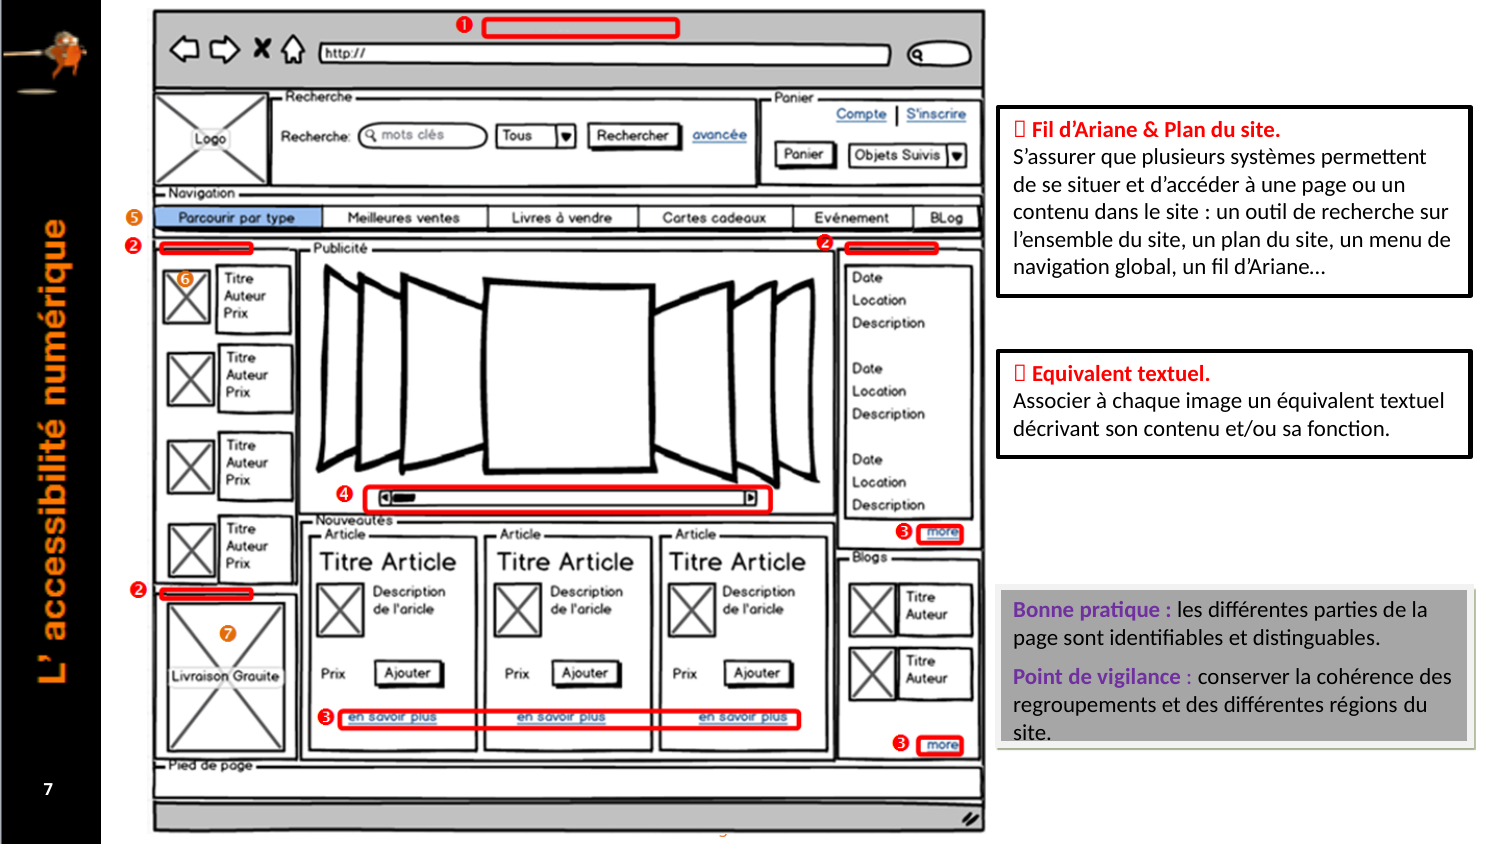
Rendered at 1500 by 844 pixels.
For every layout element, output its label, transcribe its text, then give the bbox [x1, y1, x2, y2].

text_box  Equivalent textuel. Associer à chaque image un équivalent textuel décrivant son contenu et/ou sa fonction. [996, 349, 1473, 459]
picture [0, 0, 101, 844]
text_box Bonne pratique : les différentes parties de la page sont identifiables et distinguables. Point de vigilance : conserver la cohérence des regroupements et des différentes régions du site. [998, 587, 1471, 745]
text_box  Fil d’Ariane & Plan du site. S’assurer que plusieurs systèmes permettent de se situer et d’accéder à une page ou un contenu dans le site : un outil de recherche sur l’ensemble du site, un plan du site, un menu de navigation global, un fil d’Ariane… [996, 105, 1473, 298]
picture [106, 8, 987, 835]
